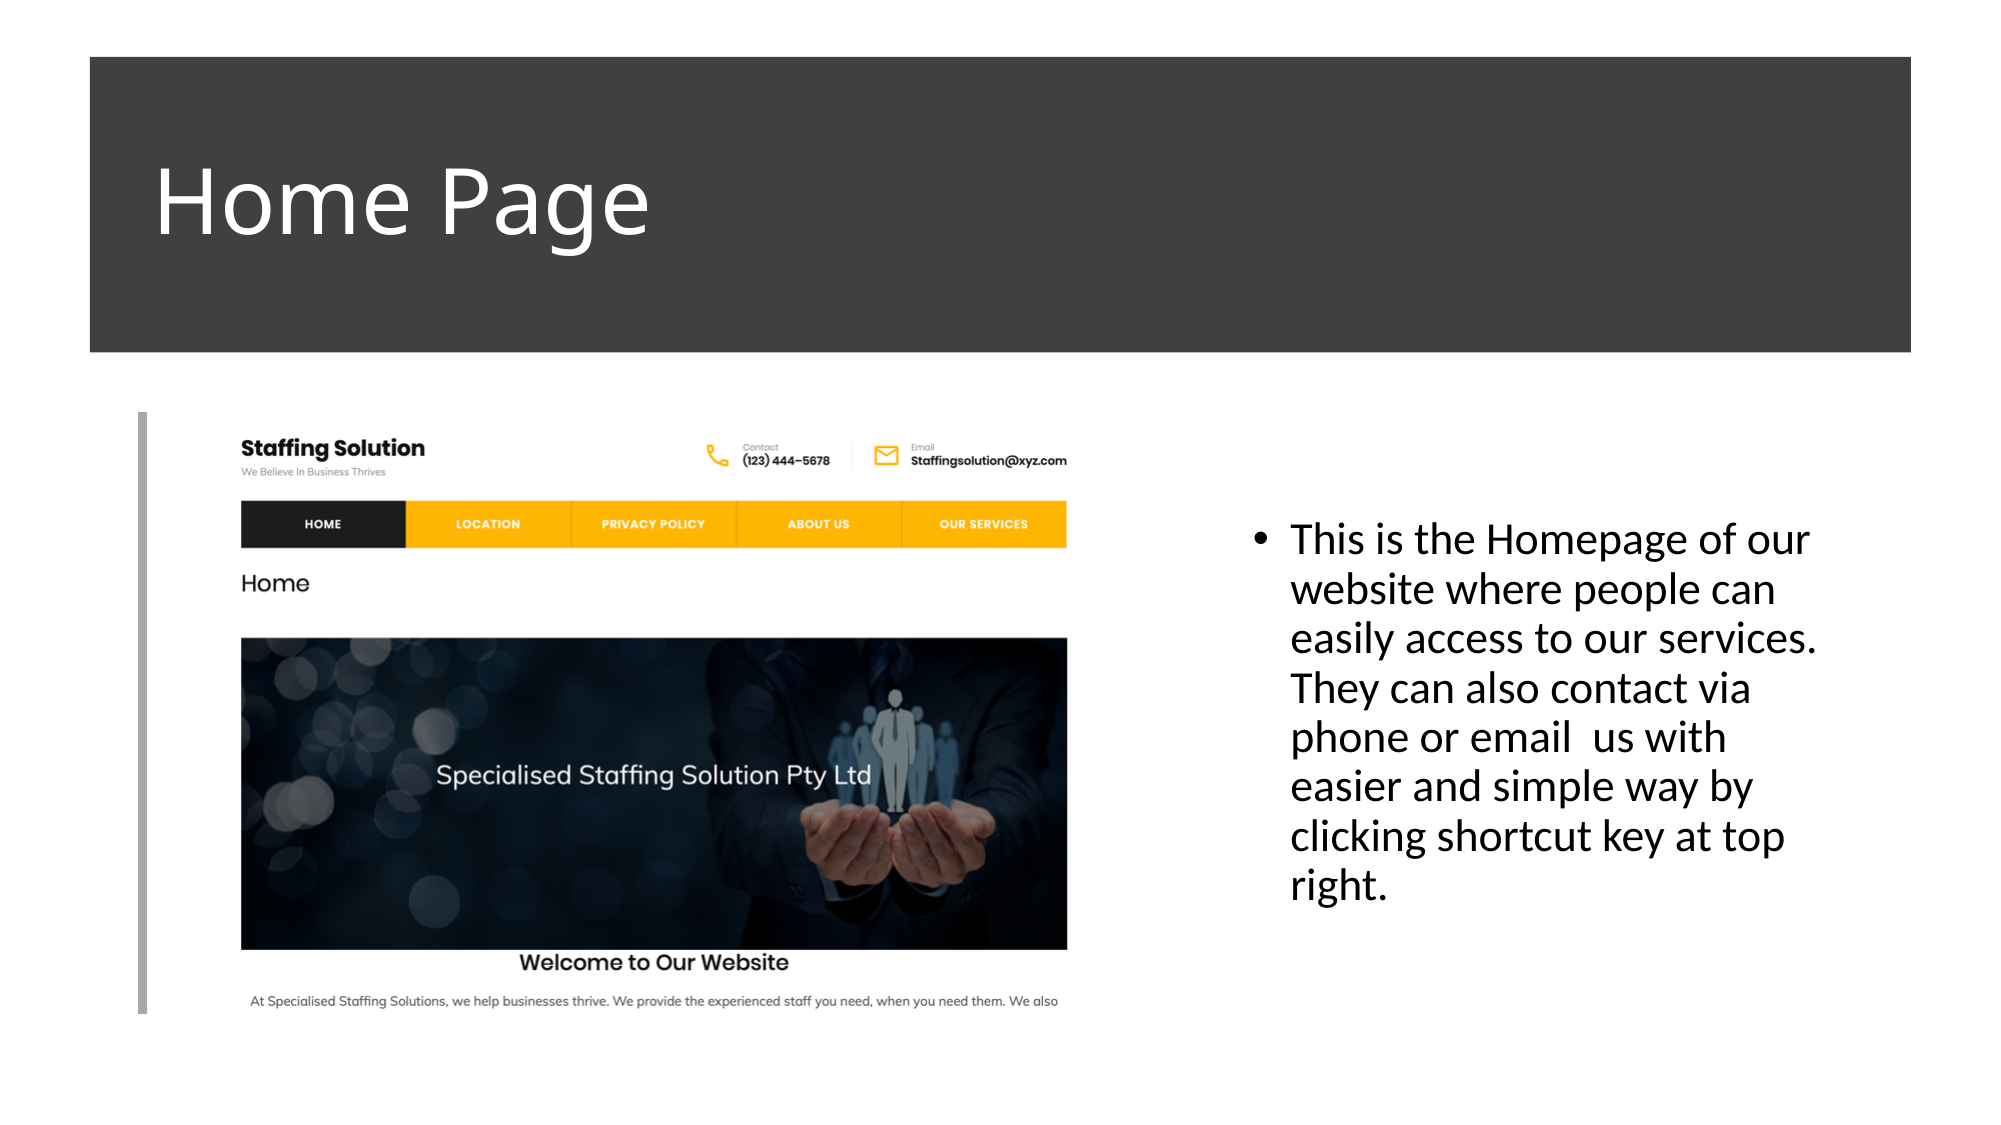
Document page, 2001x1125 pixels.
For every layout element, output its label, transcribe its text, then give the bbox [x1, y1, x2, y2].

picture [137, 412, 1161, 1014]
text_box [89, 56, 1912, 353]
list This is the Homepage of our website where people can easily access to our services. They can also contact via phone or email us with easier and simple way by clicking shortcut key at top right. [1237, 412, 1862, 1014]
title Home Page [137, 96, 1863, 314]
